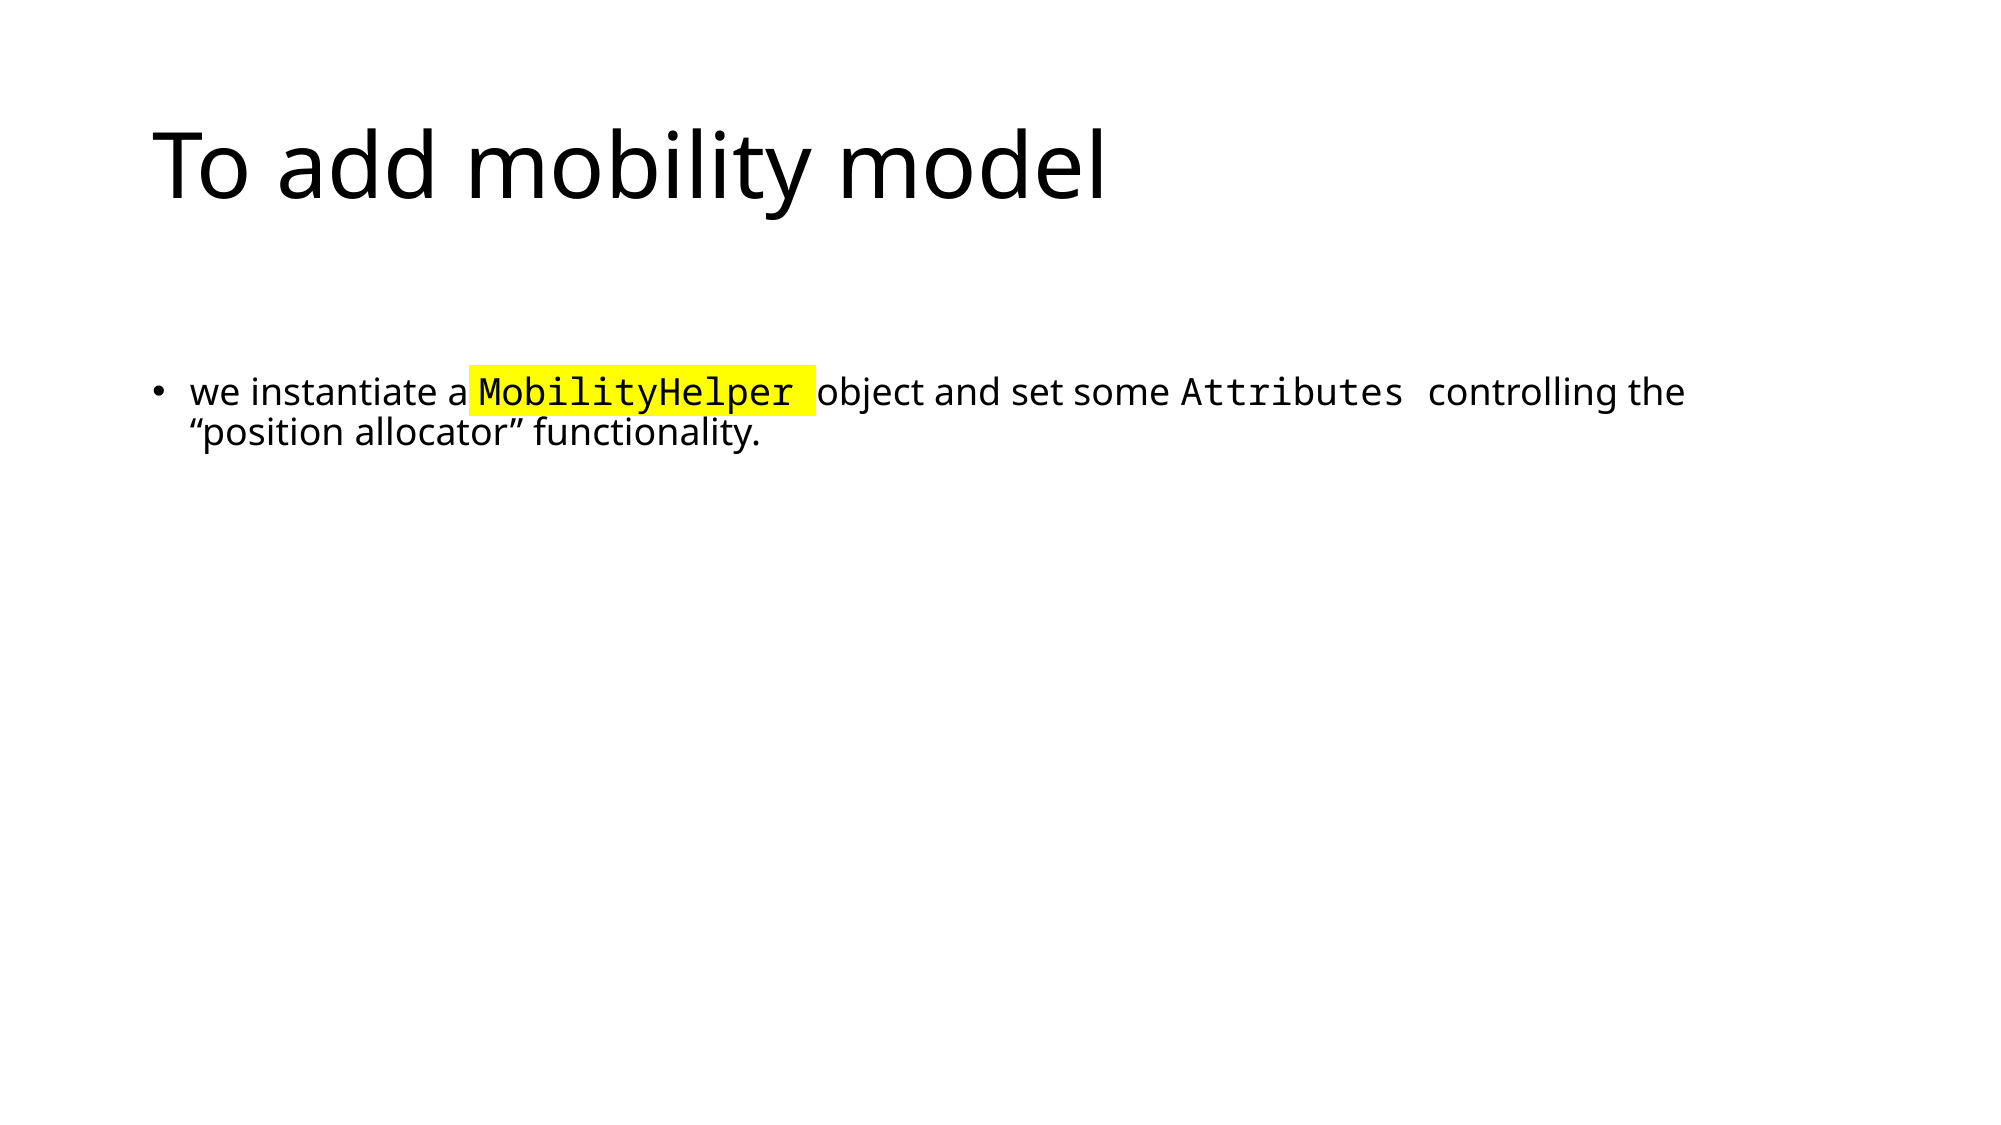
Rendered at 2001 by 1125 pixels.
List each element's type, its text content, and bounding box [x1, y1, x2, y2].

list we instantiate a MobilityHelper object and set some Attributes controlling the “position allocator” functionality. [137, 299, 1863, 1014]
title To add mobility model [137, 59, 1863, 278]
